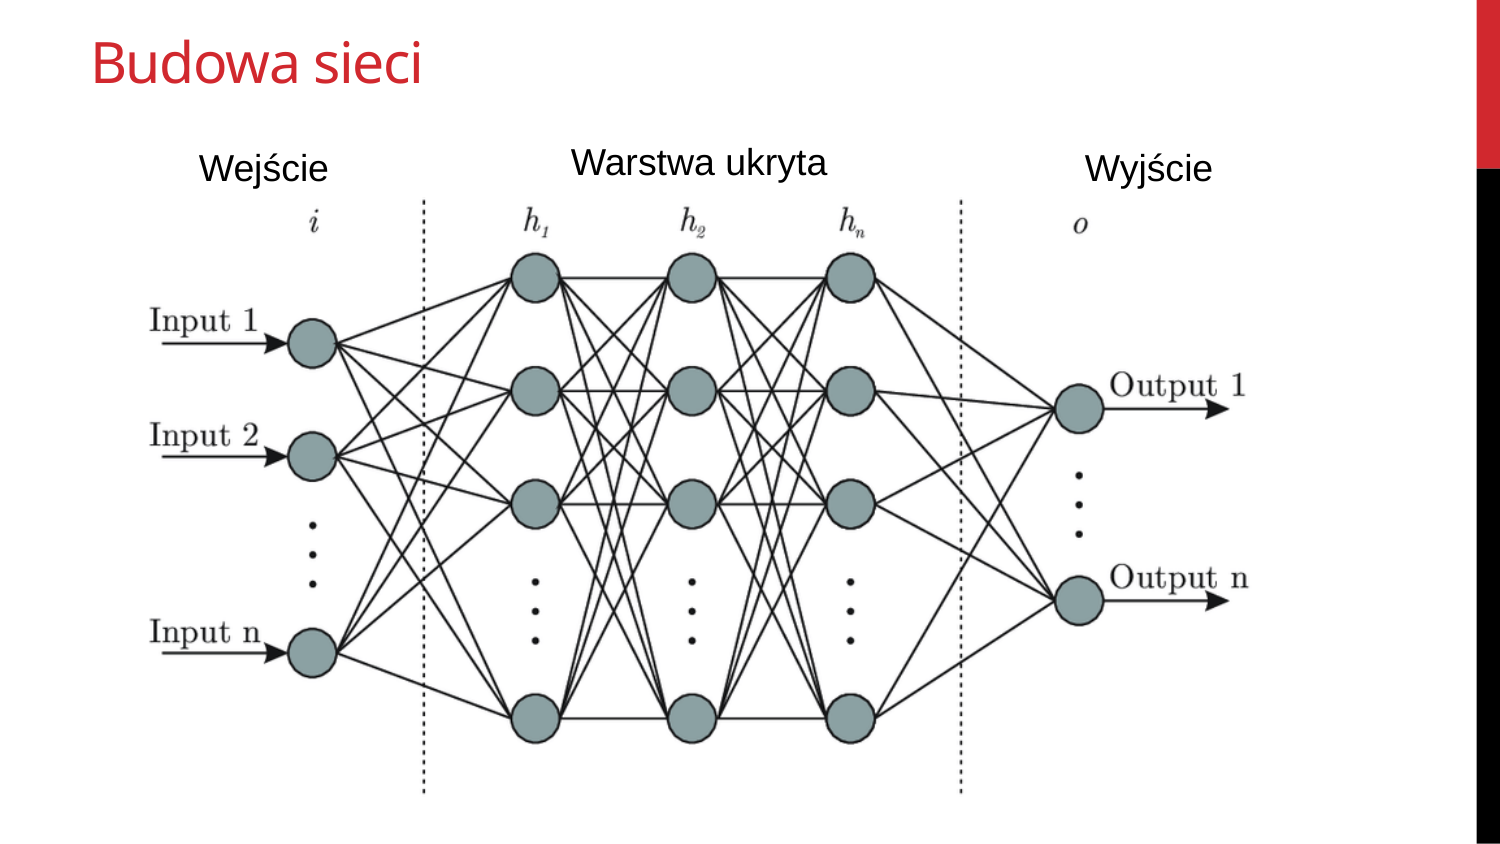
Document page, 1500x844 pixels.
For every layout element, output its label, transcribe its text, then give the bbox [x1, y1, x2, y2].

title Budowa sieci [75, 18, 1025, 103]
text_box Wyjście [1069, 136, 1229, 191]
text_box Warstwa ukryta [556, 130, 843, 191]
picture [147, 196, 1252, 797]
text_box Wejście [184, 136, 344, 191]
